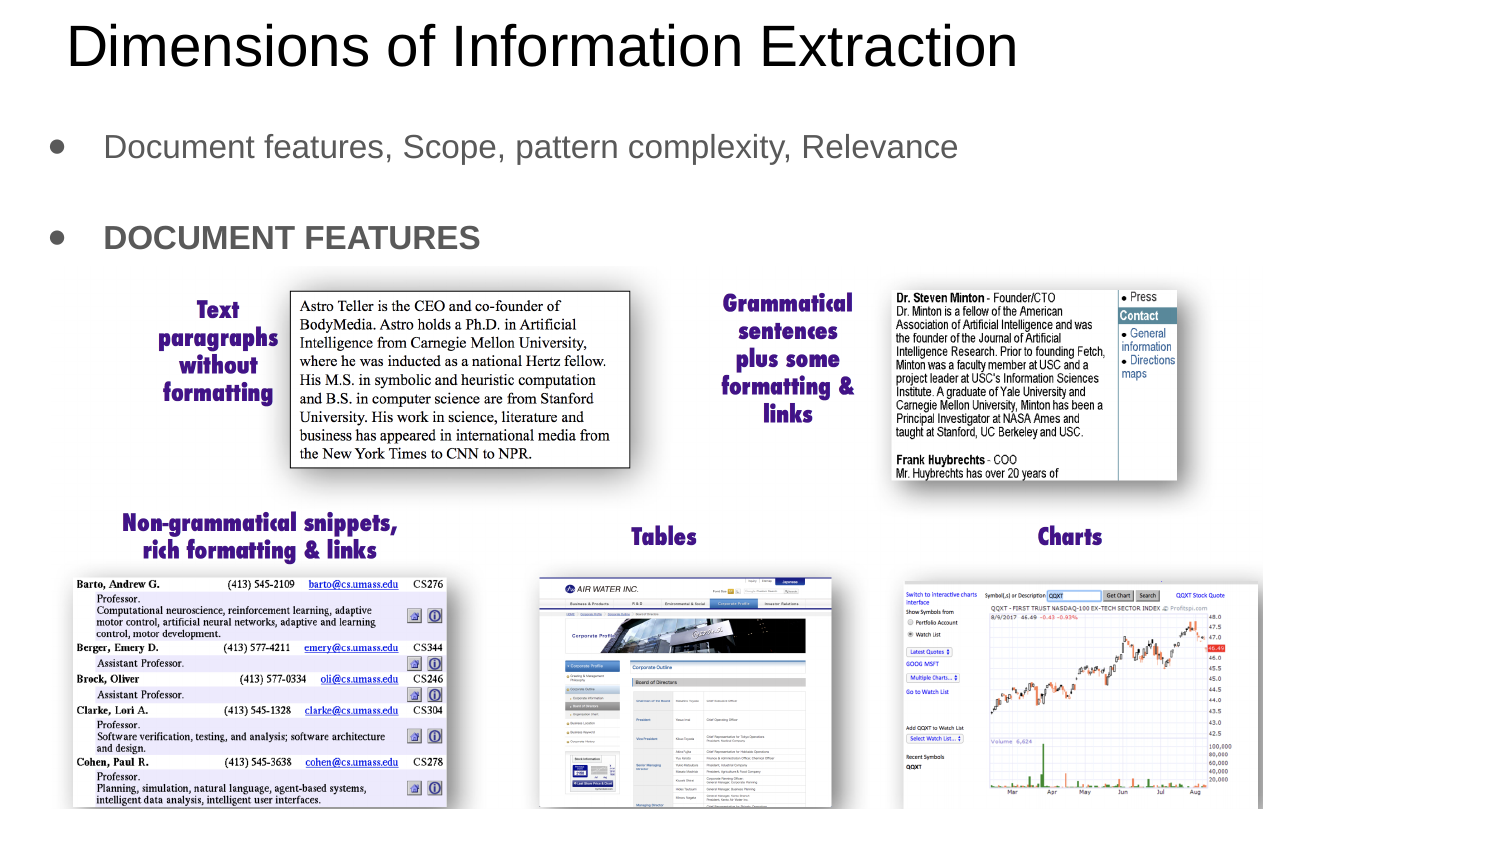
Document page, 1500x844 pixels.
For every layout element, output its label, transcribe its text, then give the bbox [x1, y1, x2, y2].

picture [50, 266, 1264, 810]
title Dimensions of Information Extraction [51, 0, 1449, 87]
list Document features, Scope, pattern complexity, Relevance DOCUMENT FEATURES [13, 103, 1411, 792]
